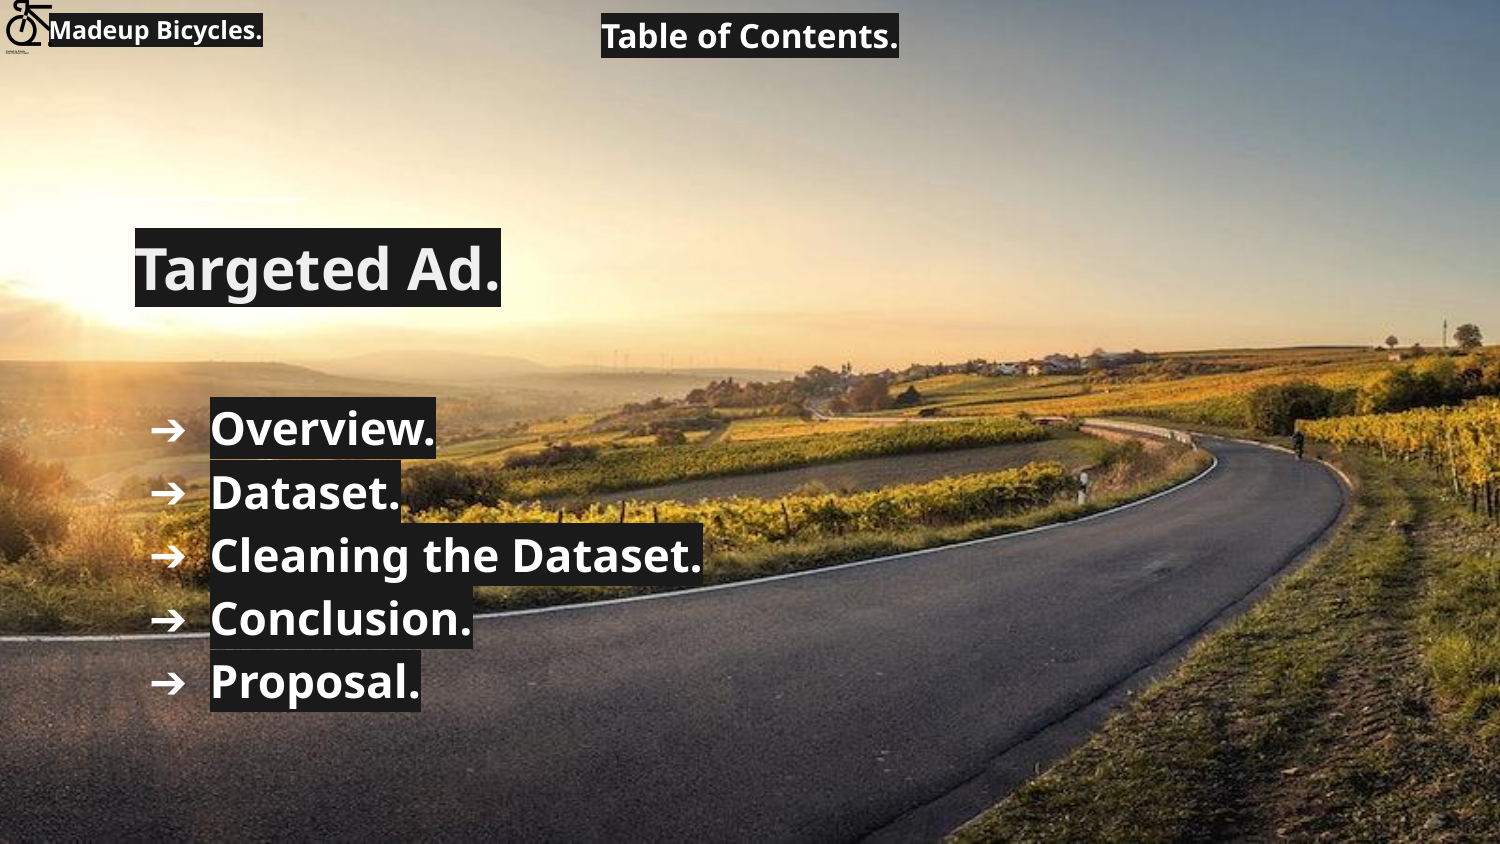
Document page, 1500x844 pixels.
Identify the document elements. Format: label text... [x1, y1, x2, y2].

title Table of Contents. [478, 0, 1022, 68]
title Targeted Ad. Overview. Dataset. Cleaning the Dataset. Conclusion. Proposal. [119, 216, 1381, 723]
picture [0, 0, 1500, 844]
title Madeup Bicycles. [59, 0, 286, 58]
